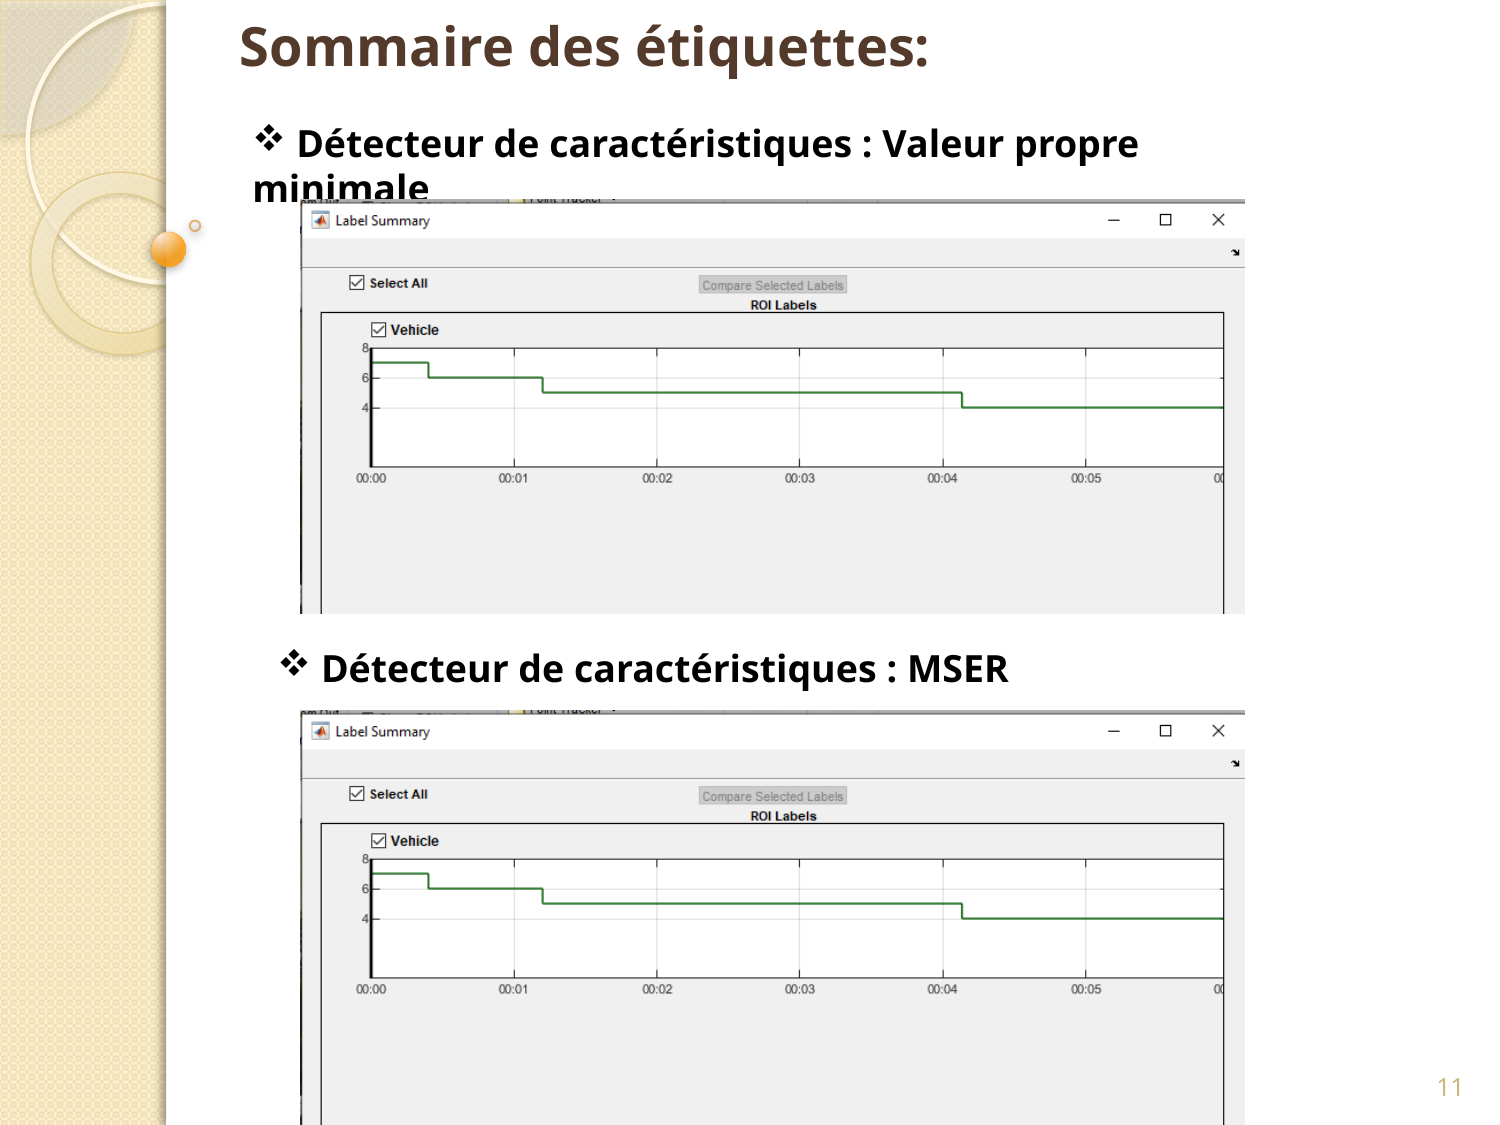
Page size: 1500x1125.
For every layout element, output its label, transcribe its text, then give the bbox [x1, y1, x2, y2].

title Sommaire des étiquettes: [225, 0, 1440, 150]
slide_number 11 [1413, 1034, 1488, 1113]
picture [299, 710, 1246, 1125]
text_box Détecteur de caractéristiques : MSER [262, 637, 1300, 743]
picture [299, 199, 1246, 615]
text_box Détecteur de caractéristiques : Valeur propre minimale [237, 112, 1275, 263]
